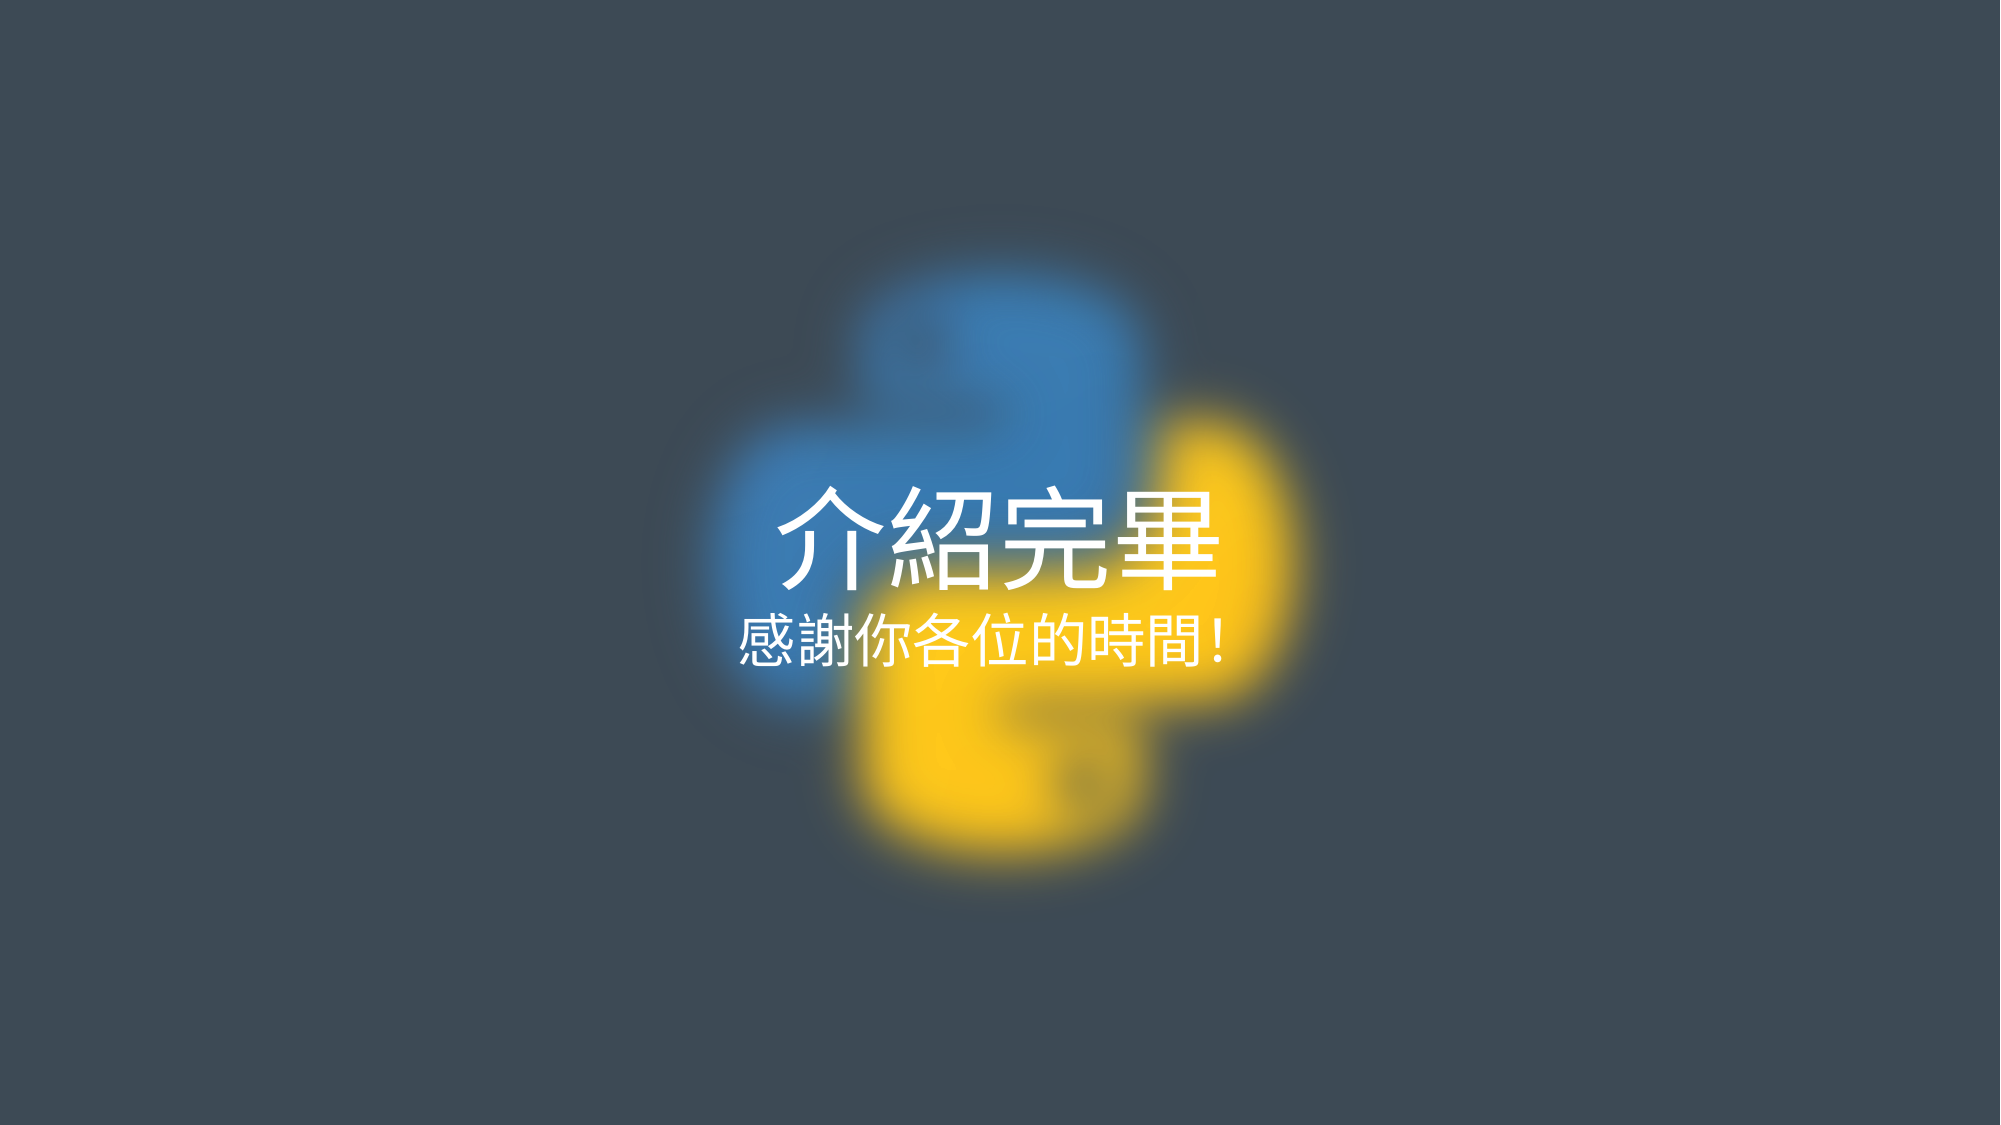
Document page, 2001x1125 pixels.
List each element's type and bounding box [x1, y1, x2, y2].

picture [250, 0, 1750, 1125]
